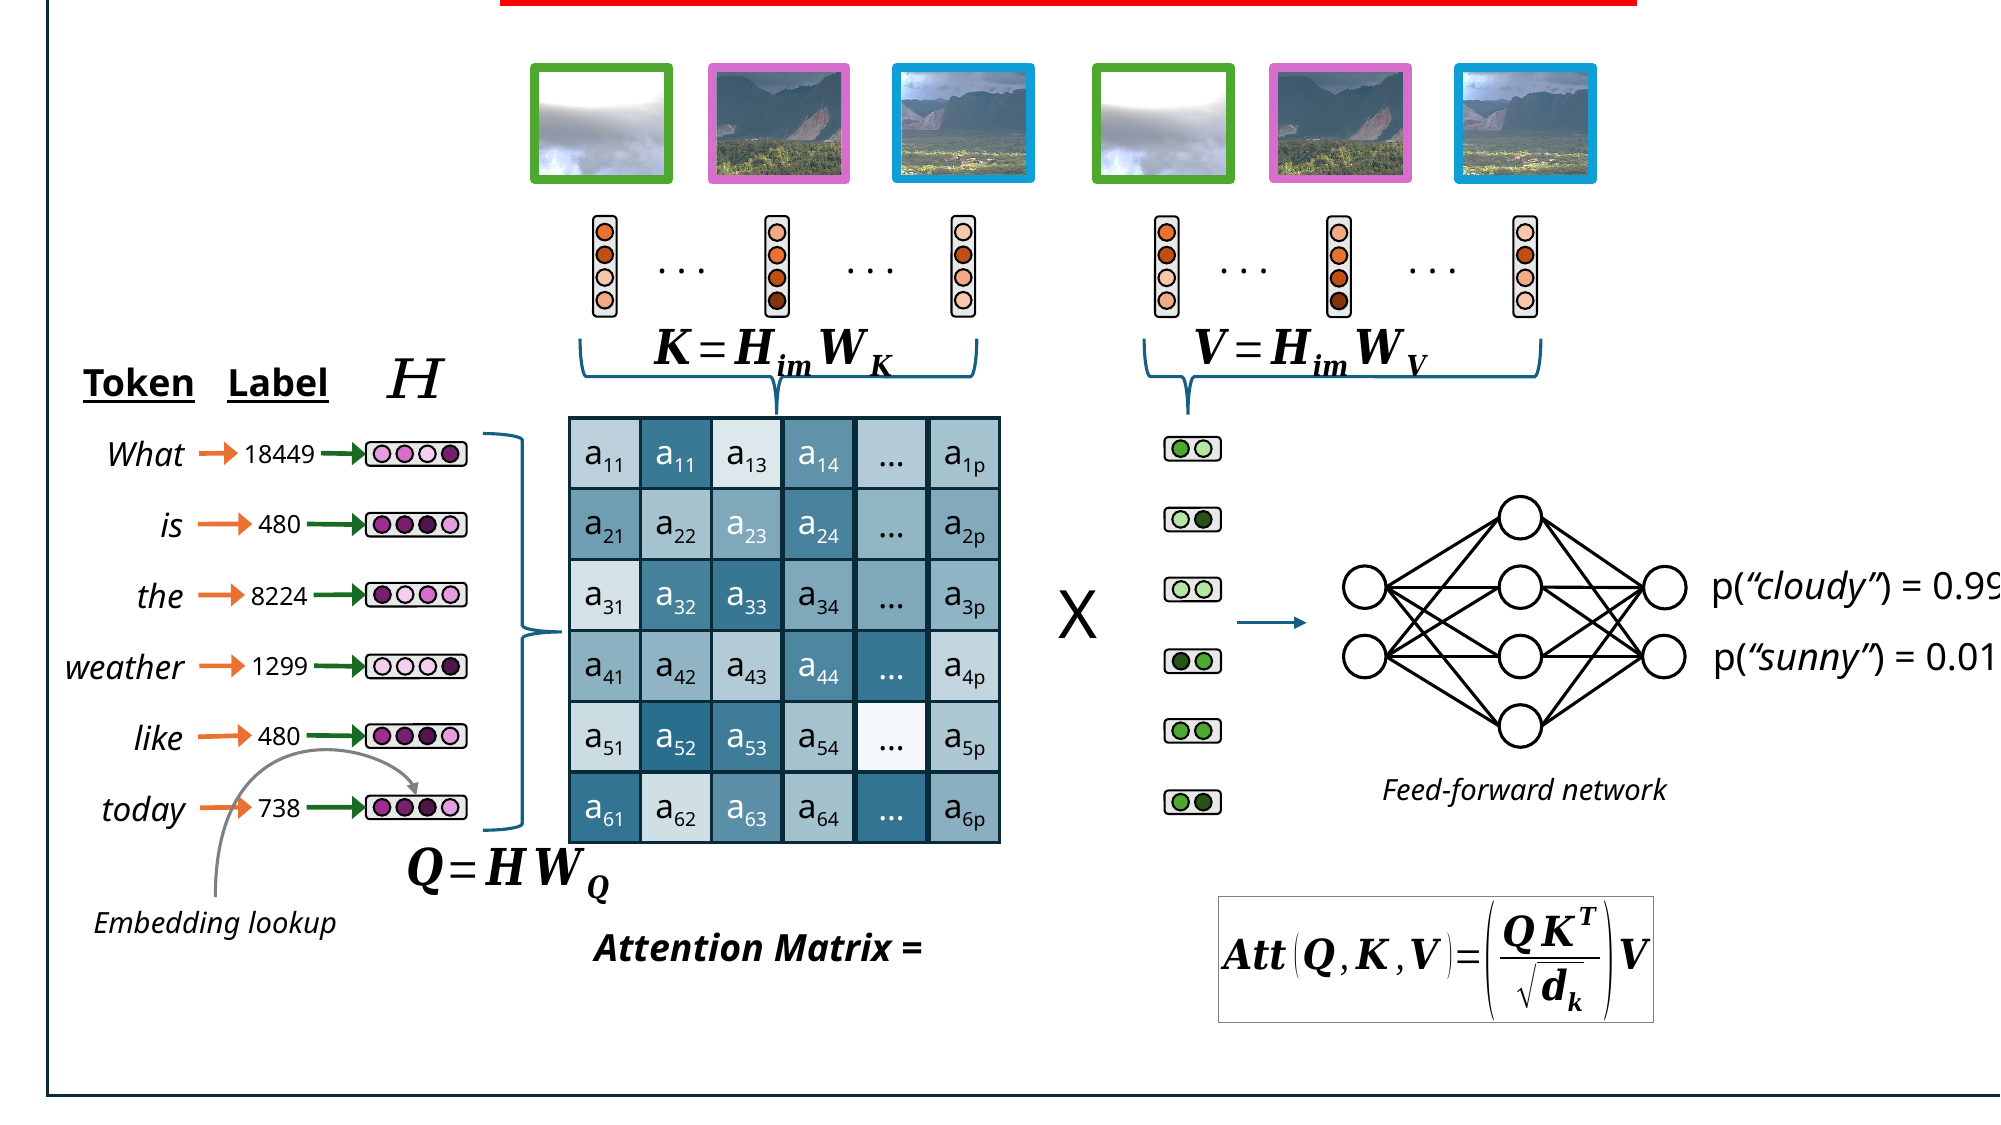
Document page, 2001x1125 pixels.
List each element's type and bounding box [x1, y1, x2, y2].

text_box [46, 0, 2000, 1096]
